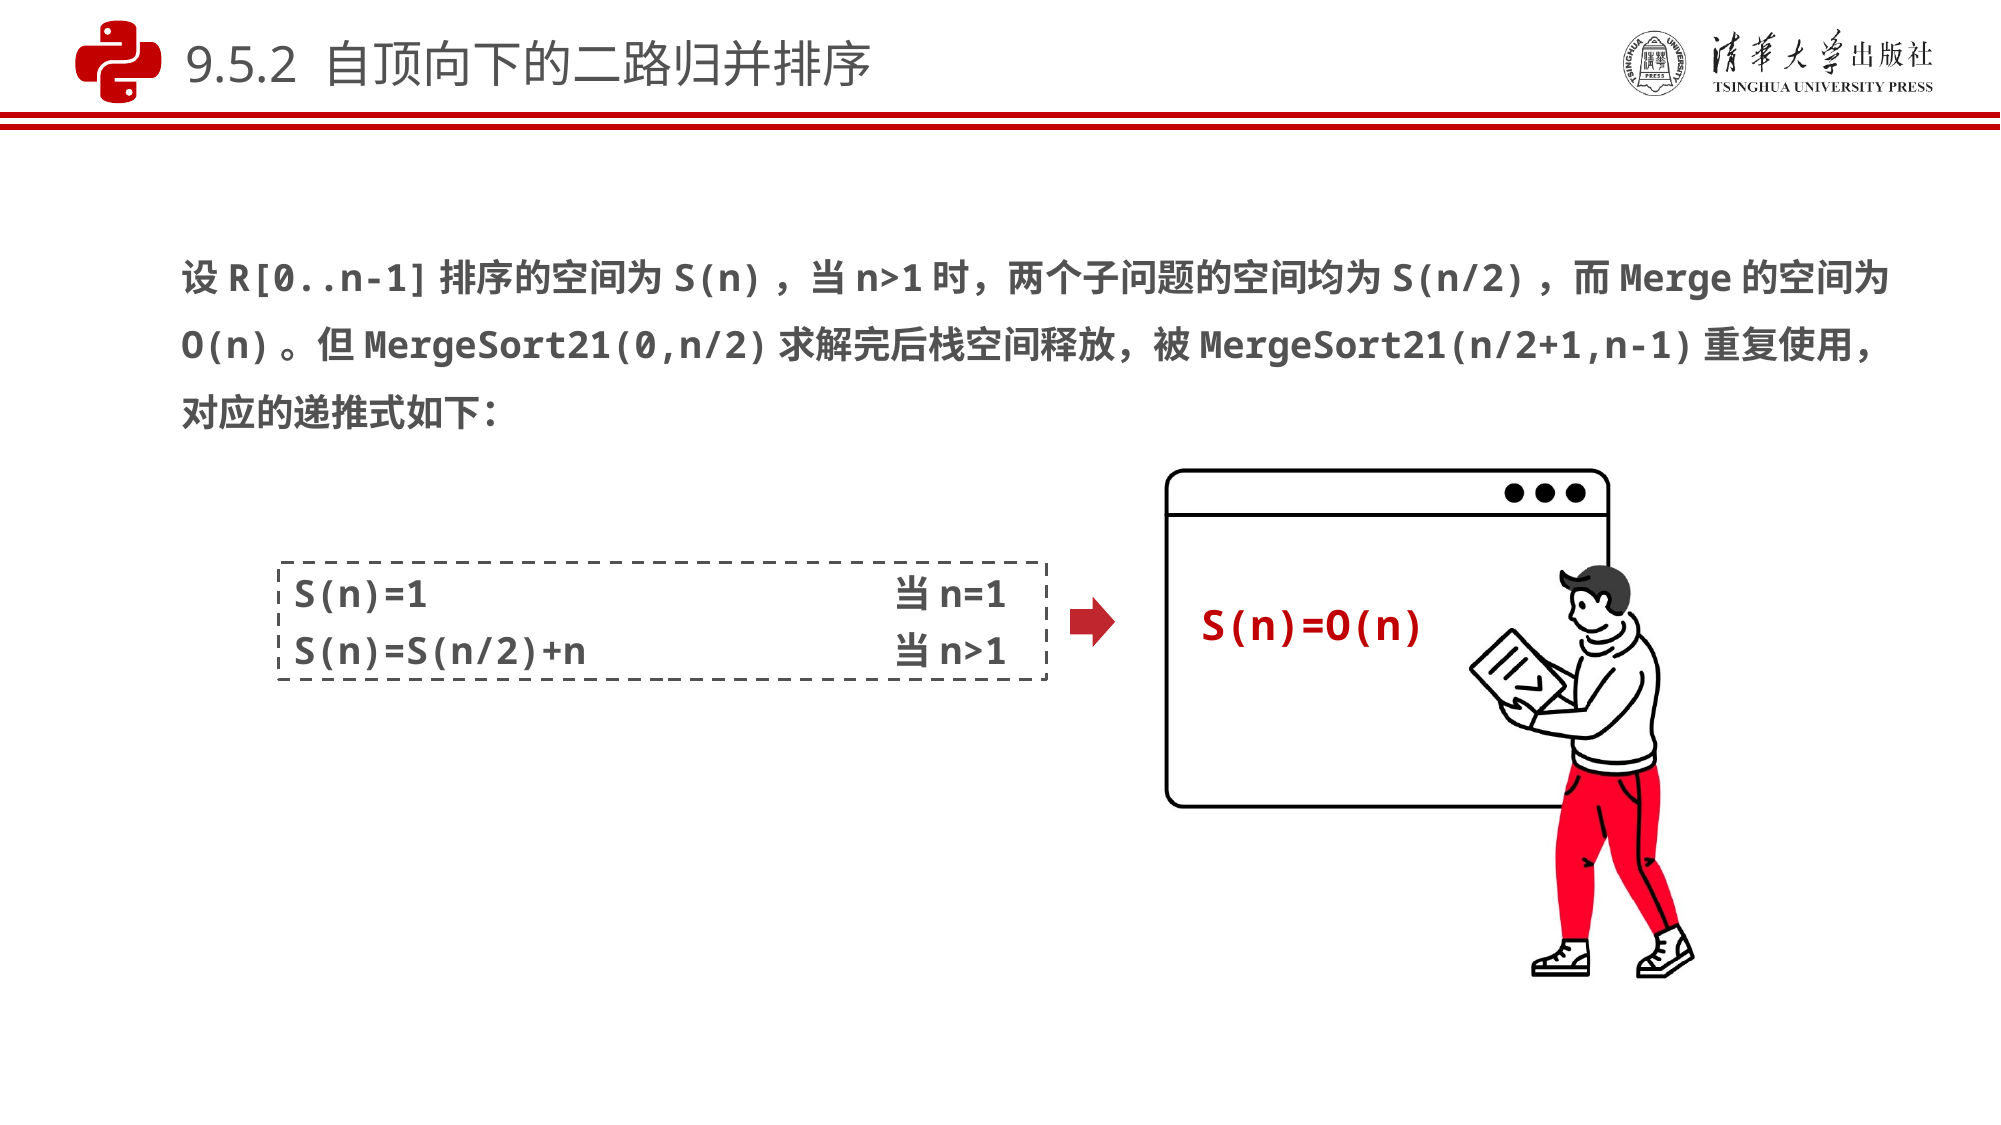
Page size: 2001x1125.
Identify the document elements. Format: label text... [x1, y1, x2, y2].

text_box S(n)=1 当n=1 S(n)=S(n/2)+n 当n>1 [278, 562, 1047, 680]
picture [1092, 403, 1765, 1001]
text_box [1069, 608, 1092, 635]
text_box 9.5.2 自顶向下的二路归并排序 [170, 24, 888, 100]
text_box 设R[0..n-1]排序的空间为S(n)，当n>1时，两个子问题的空间均为S(n/2)，而Merge的空间为O(n)。但MergeSort21(0,n/2)求解完后栈空间释放，被MergeSort21(n/2+1,n-1)重复使用，对应的递推式如下： [166, 223, 1917, 442]
